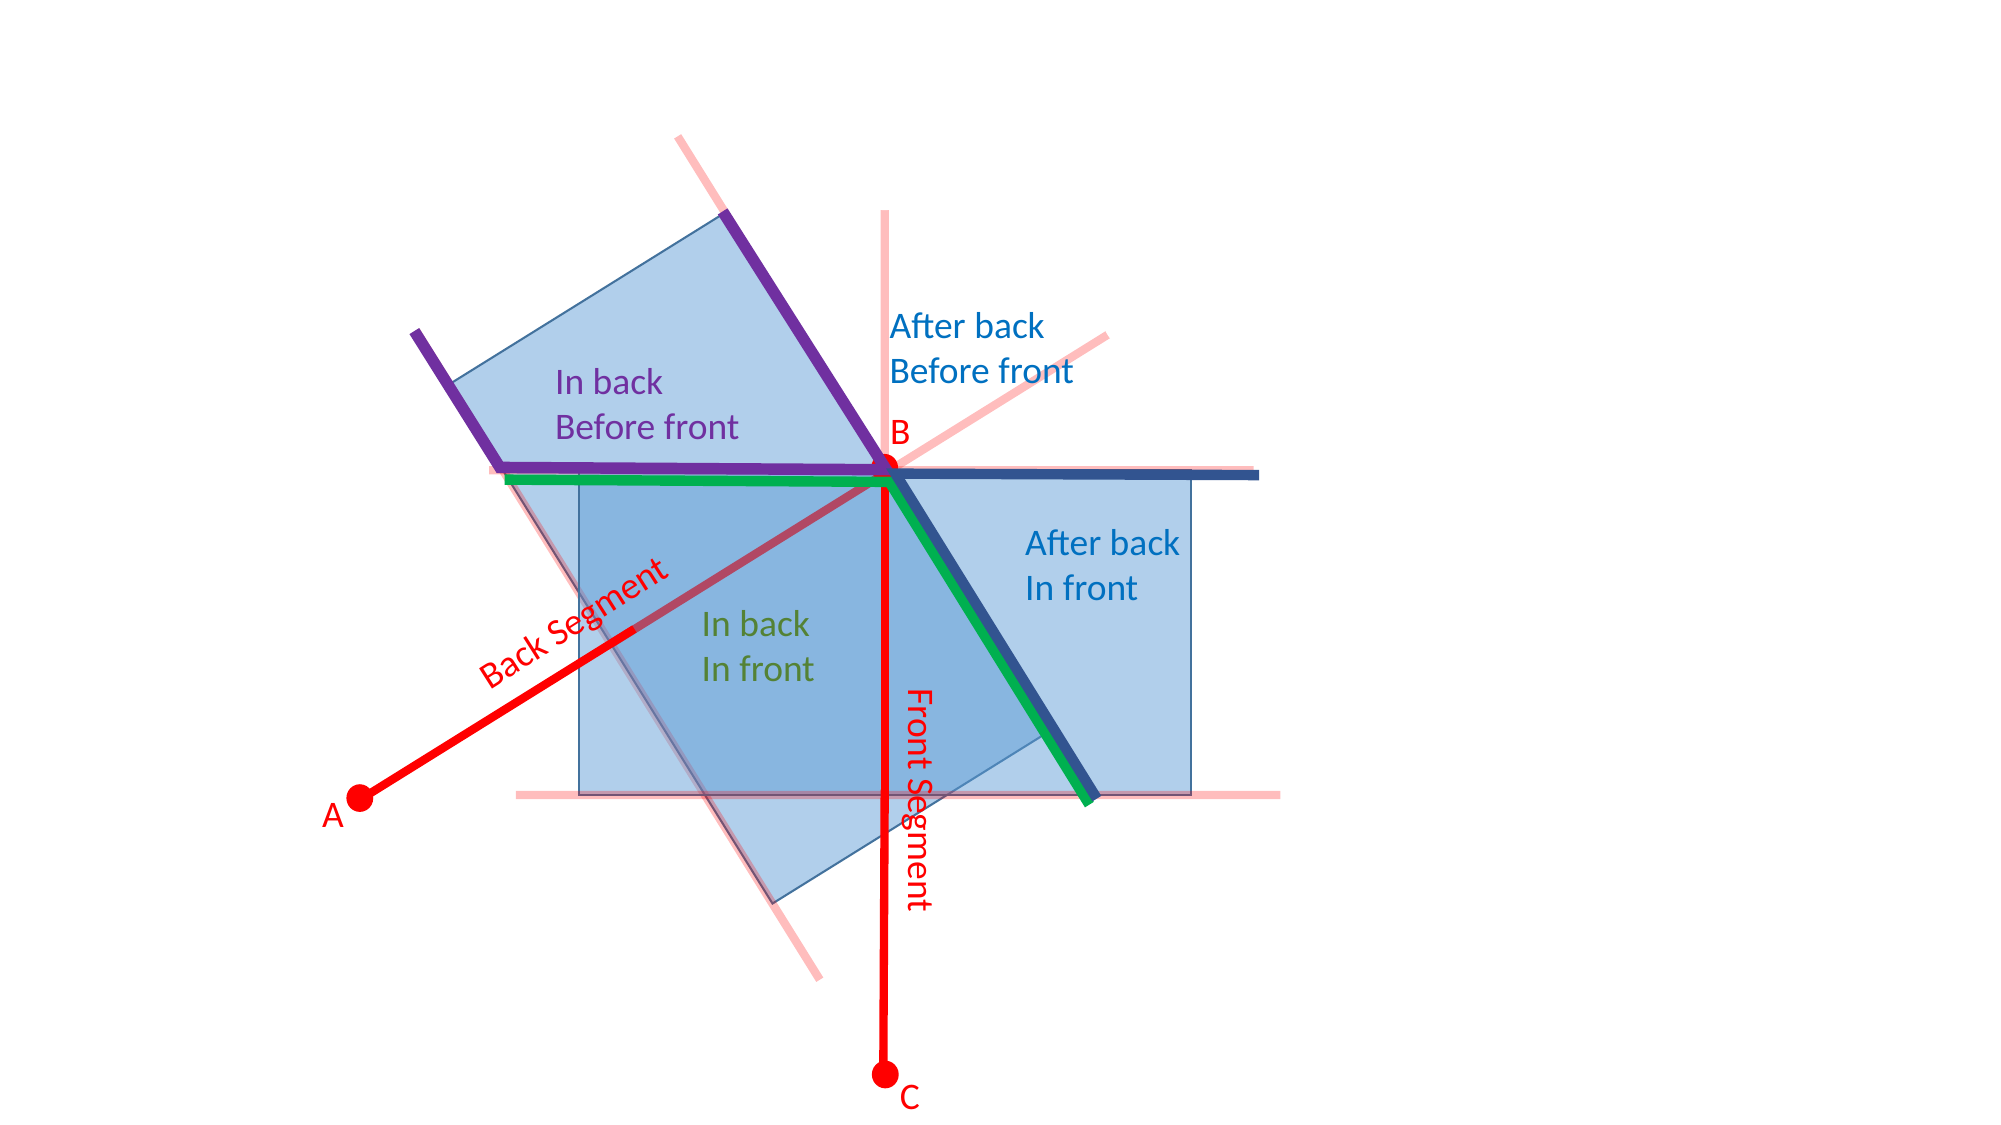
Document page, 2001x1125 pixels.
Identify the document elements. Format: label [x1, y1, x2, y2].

text_box [306, 36, 1334, 1125]
